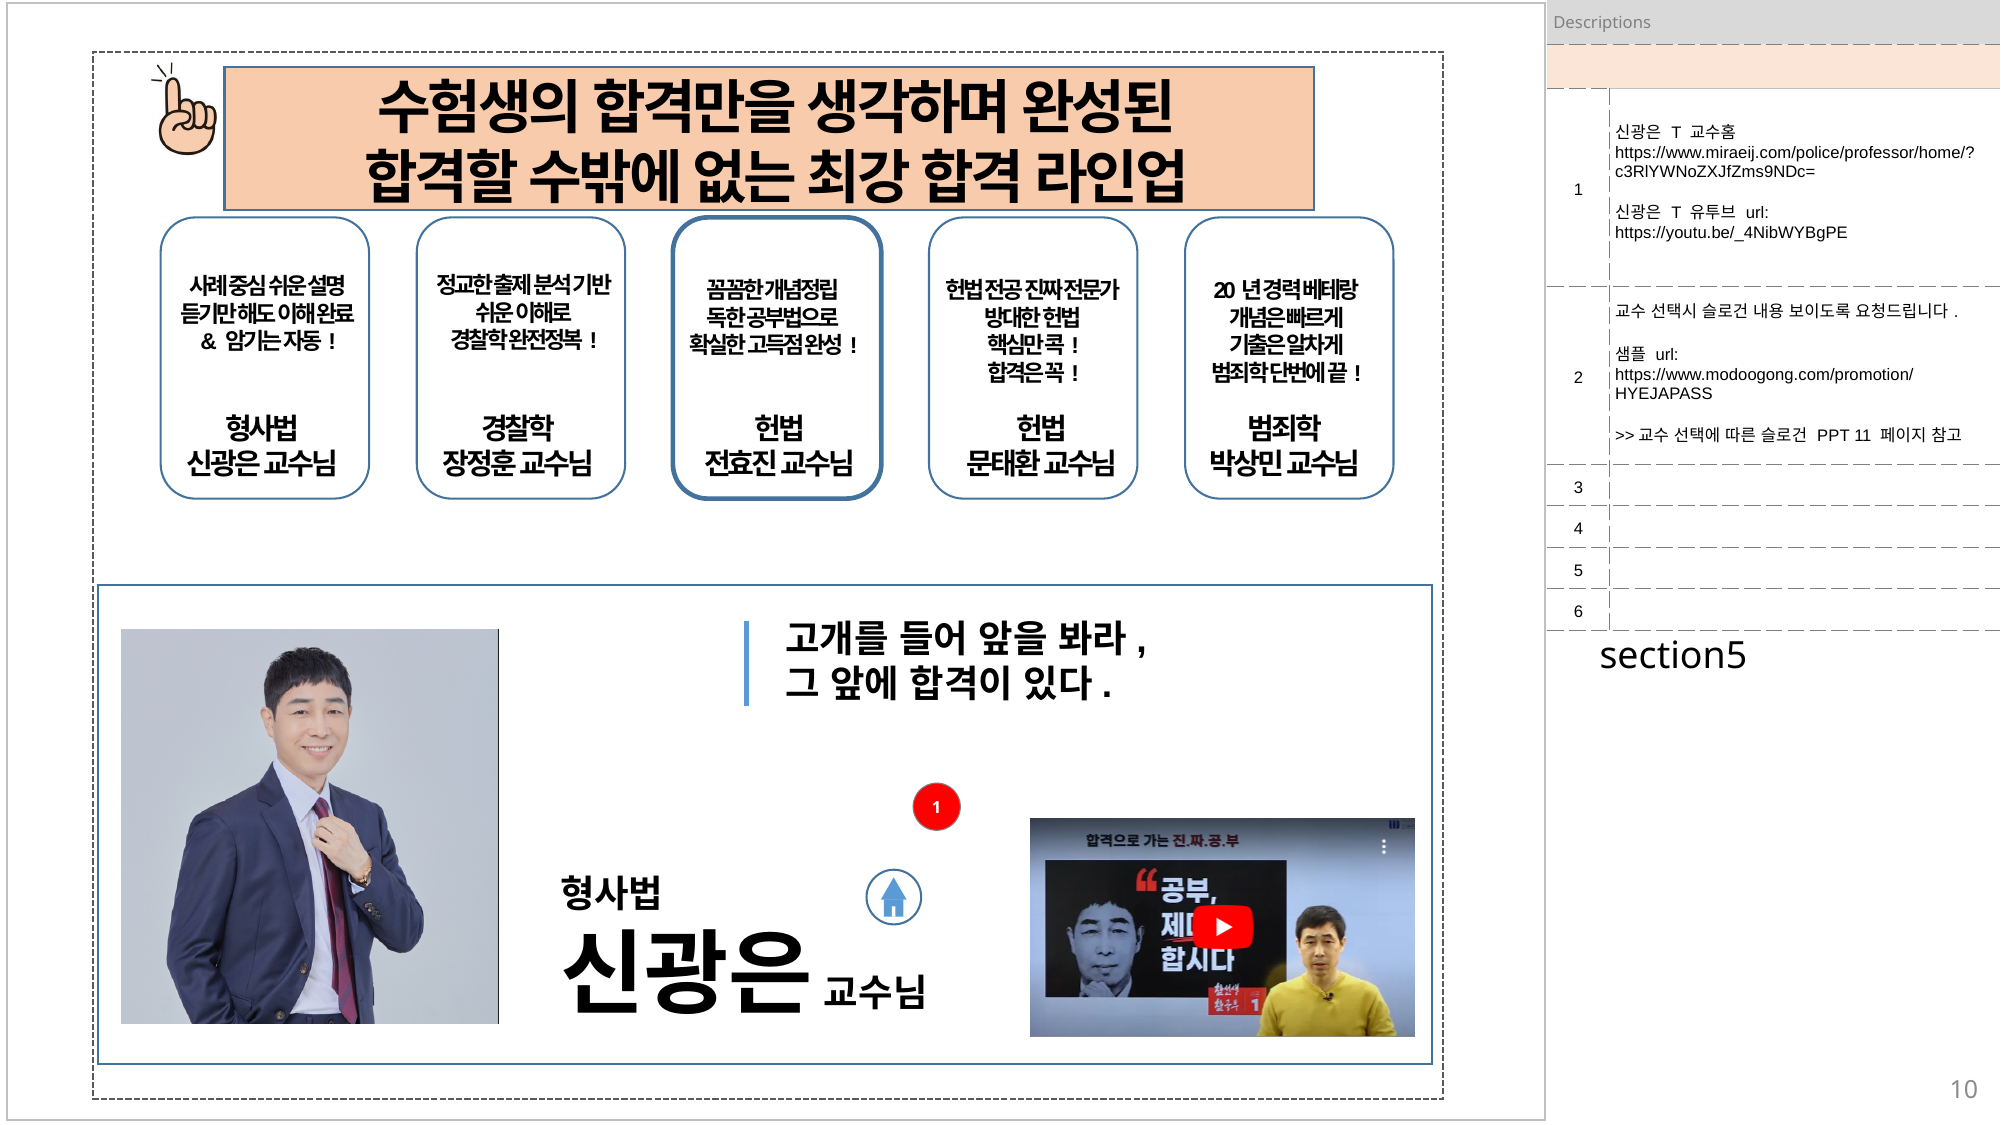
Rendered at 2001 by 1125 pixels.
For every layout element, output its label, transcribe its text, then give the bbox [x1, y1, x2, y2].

table_header Descriptions [1547, 0, 2000, 44]
table_cell 2 [1547, 286, 1609, 464]
text_box 헌법 문태환 교수님 [951, 403, 1133, 488]
text_box 1 [912, 782, 962, 832]
text_box 범죄학 박상민 교수님 [1194, 403, 1376, 488]
text_box 20년 경력 베테랑 개념은 빠르게 기출은 알차게 범죄학 단번에 끝! [1196, 268, 1377, 394]
table_cell [1547, 44, 2000, 88]
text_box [866, 869, 922, 925]
text_box 수험생의 합격만을 생각하며 완성된 합격할 수밖에 없는 최강 합격 라인업 [349, 63, 1204, 218]
picture [1030, 818, 1415, 1037]
table_cell 4 [1547, 506, 1609, 547]
text_box 형사법 신광은 교수님 [171, 403, 354, 488]
text_box [671, 216, 883, 500]
table_cell [1609, 506, 2000, 547]
picture [121, 629, 499, 1024]
text_box [415, 216, 627, 500]
text_box [92, 51, 1444, 1100]
text_box 경찰학 장정훈 교수님 [427, 403, 610, 488]
text_box section5 [1584, 623, 1763, 684]
text_box [97, 584, 1433, 1065]
table_cell 1 [1547, 88, 1609, 286]
text_box 헌법 전효진 교수님 [689, 403, 871, 488]
table_cell [1609, 464, 2000, 506]
text_box 사례 중심 쉬운 설명 듣기만 해도 이해 완료 & 암기는 자동! [165, 264, 372, 362]
text_box [159, 216, 371, 500]
text_box 고개를 들어 앞을 봐라, 그 앞에 합격이 있다. [770, 607, 1230, 713]
table_cell 5 [1547, 547, 1609, 588]
table_cell 6 [1547, 588, 1609, 630]
slide_number 10 [1543, 1060, 1993, 1121]
text_box 헌법 전공 진짜 전문가 방대한 헌법 핵심만 콕! 합격은 꼭! [930, 268, 1137, 394]
text_box 형사법 신광은 교수님 [545, 862, 1004, 1032]
table_cell 신광은 T 교수홈 https://www.miraeij.com/police/professor/home/?c3RlYWNoZXJfZms9NDc= 신광은 T 유투브 url: https://youtu.be/_4NibWYBgPE [1609, 89, 2000, 286]
table_cell 교수 선택시 슬로건 내용 보이도록 요청드립니다. 샘플 url: https://www.modoogong.com/promotion/HYEJAPASS >>교수 선택에 따른 슬로건 PPT 11 페이지 참고 [1609, 286, 2000, 464]
text_box [927, 216, 1139, 500]
picture [142, 57, 220, 157]
text_box [1184, 216, 1395, 500]
table_cell [1609, 547, 2000, 588]
text_box 정교한 출제 분석 기반 쉬운 이해로 경찰학 완전정복! [421, 263, 628, 361]
text_box 꼼꼼한 개념정립 독한 공부법으로 확실한 고득점 완성! [674, 268, 873, 366]
table_cell [1609, 588, 2000, 630]
table_cell 3 [1547, 464, 1609, 506]
